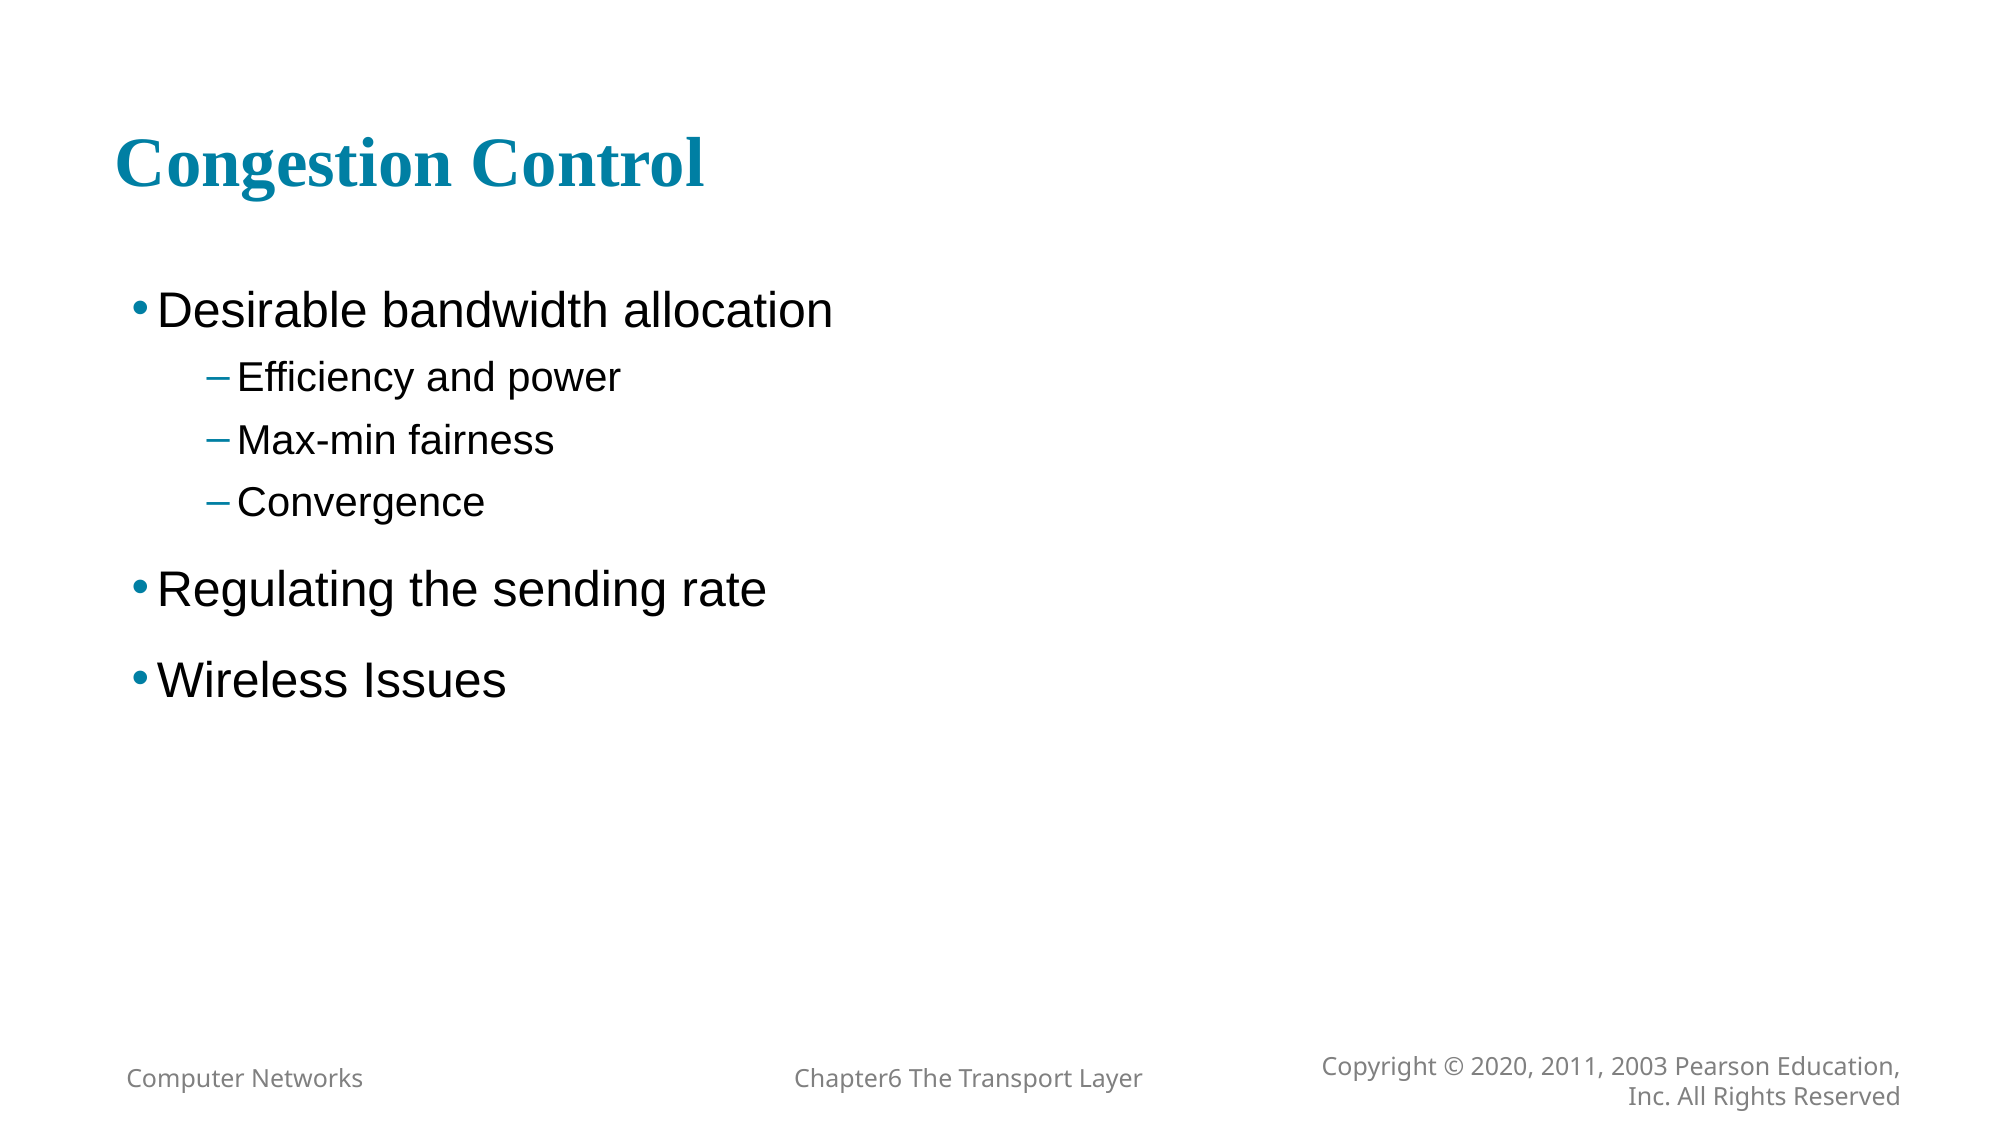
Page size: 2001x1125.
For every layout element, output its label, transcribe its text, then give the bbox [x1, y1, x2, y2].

list Desirable bandwidth allocation Efficiency and power Max-min fairness Convergence Regulating the sending rate Wireless Issues [99, 262, 1900, 1005]
title Congestion Control [99, 35, 1900, 216]
